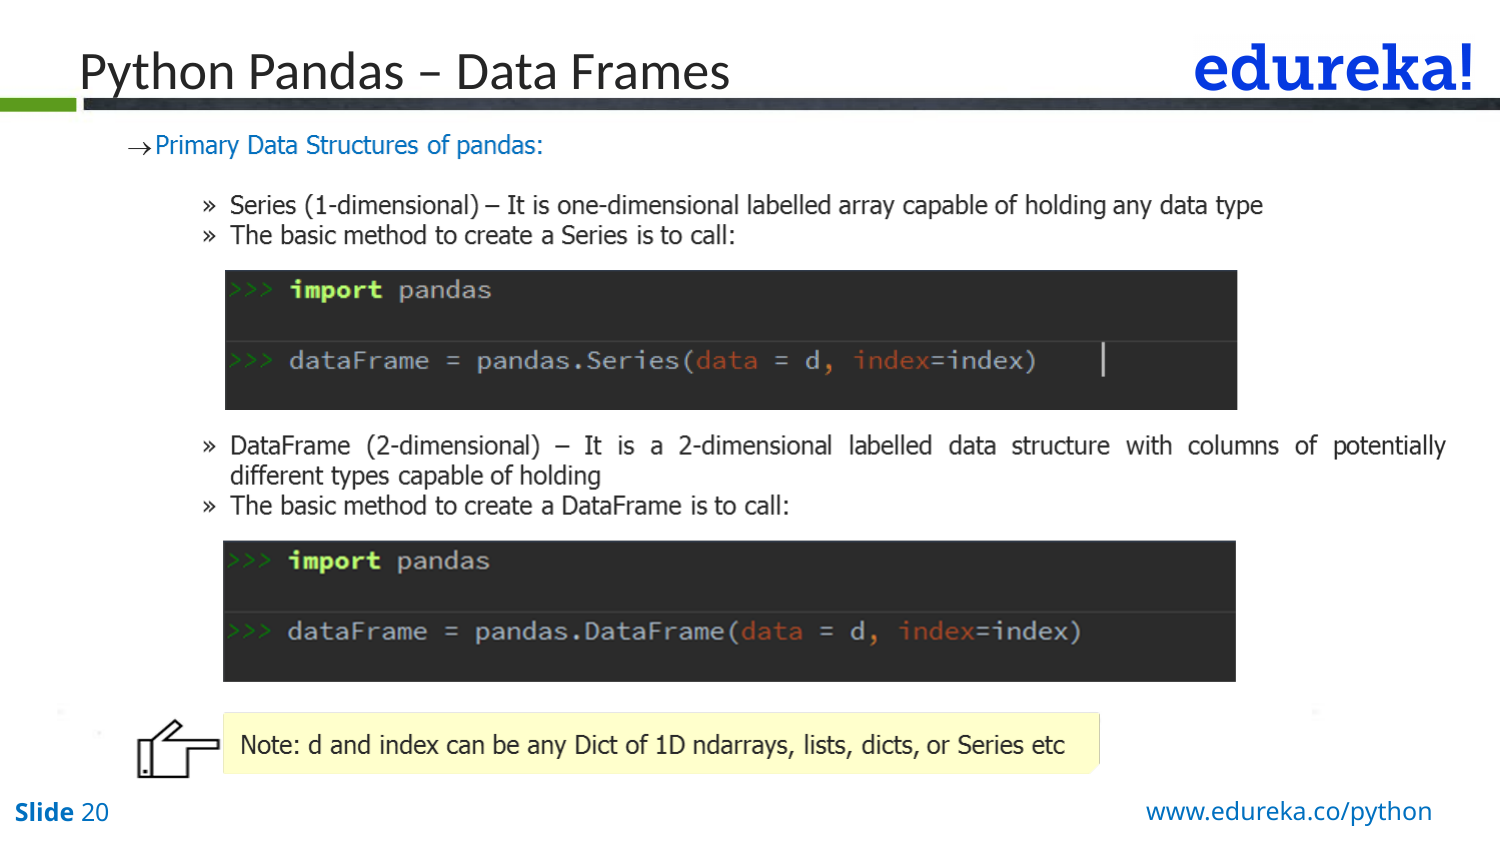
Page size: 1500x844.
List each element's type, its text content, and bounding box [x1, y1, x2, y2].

title Python Pandas – Data Frames [79, 35, 1421, 102]
picture [0, 0, 1500, 844]
